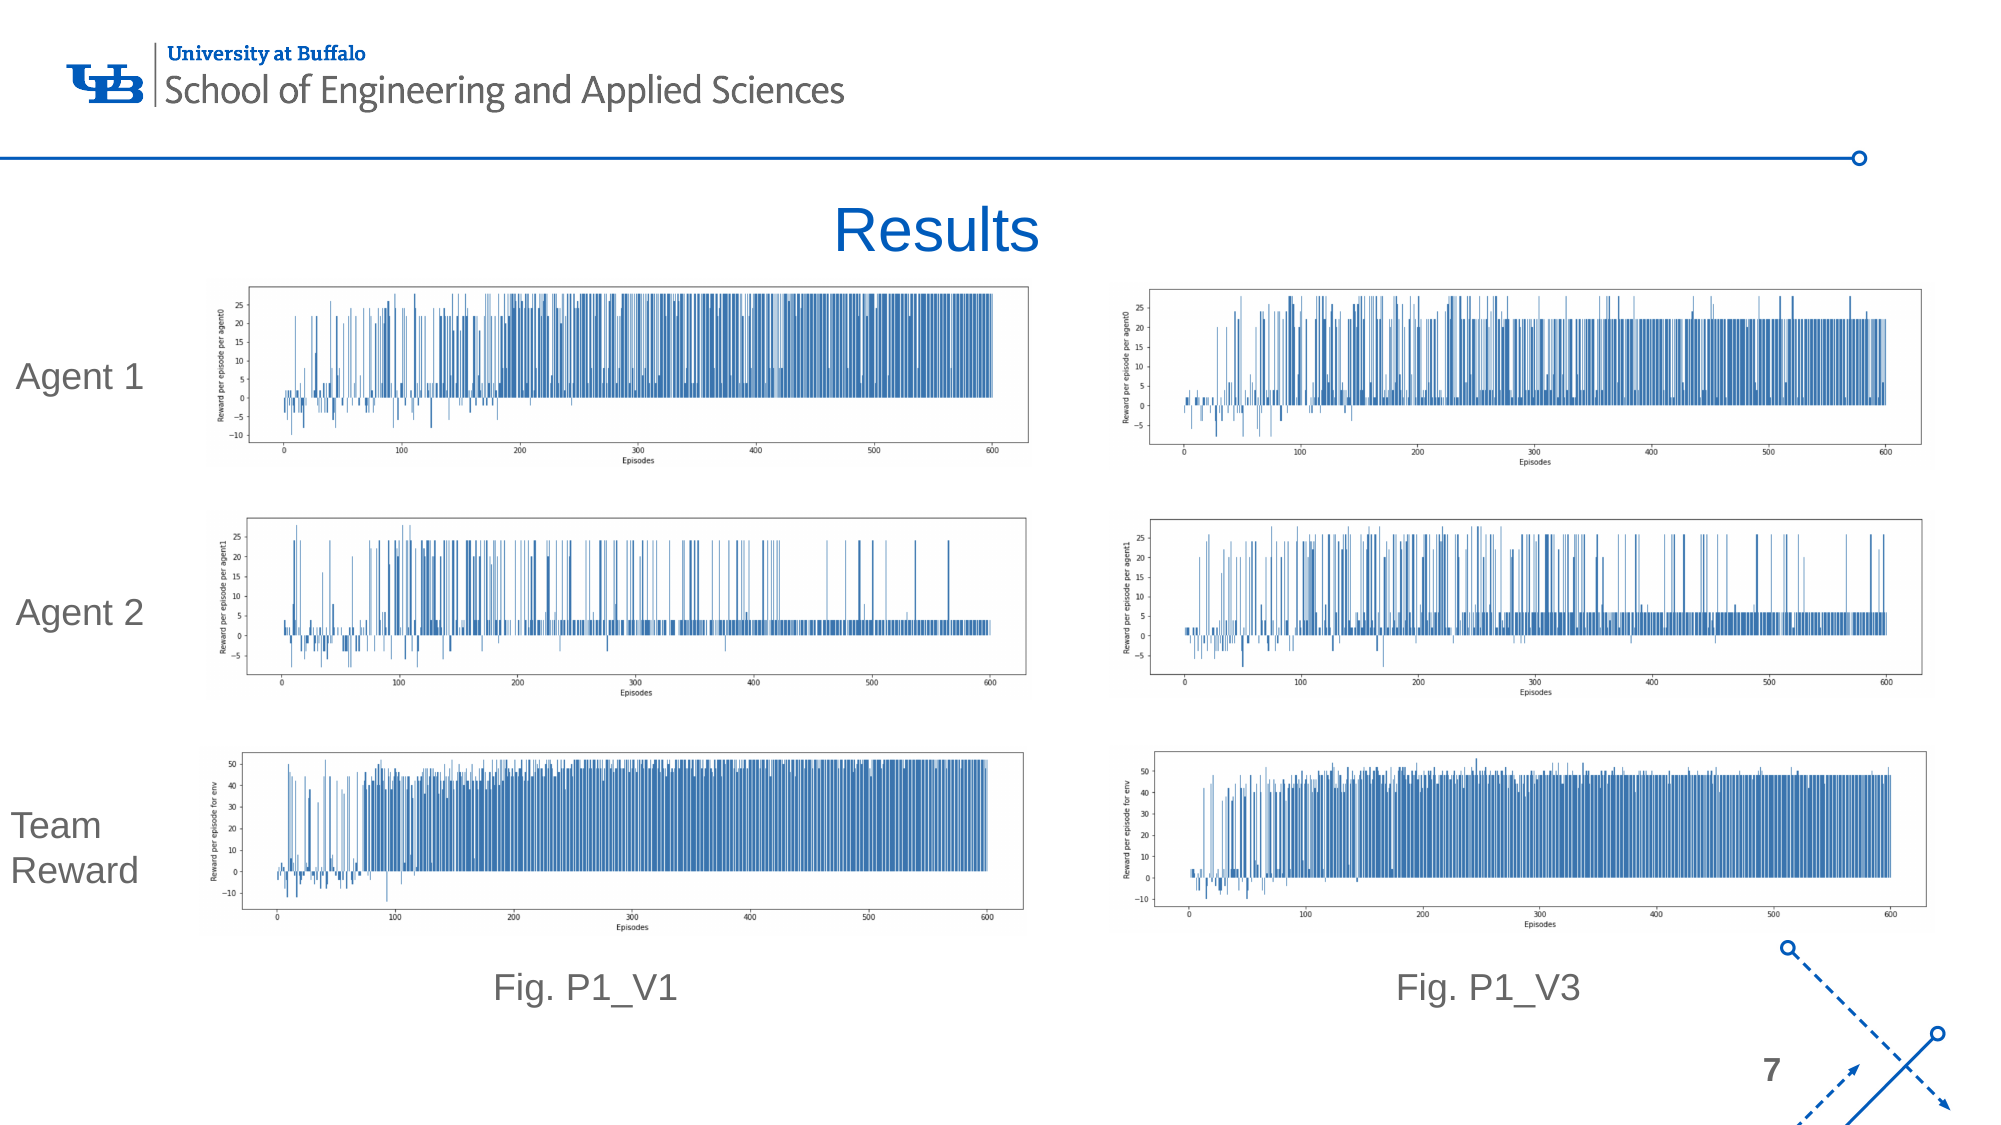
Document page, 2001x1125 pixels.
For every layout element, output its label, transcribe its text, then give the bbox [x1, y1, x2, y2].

picture [0, 0, 2000, 1125]
text_box Agent 2 [0, 580, 160, 640]
text_box Fig. P1_V3 [1381, 955, 1604, 1016]
text_box Fig. P1_V1 [478, 955, 701, 1016]
title Results [75, 155, 1800, 273]
text_box Agent 1 [0, 345, 160, 405]
text_box Team Reward [0, 793, 155, 899]
